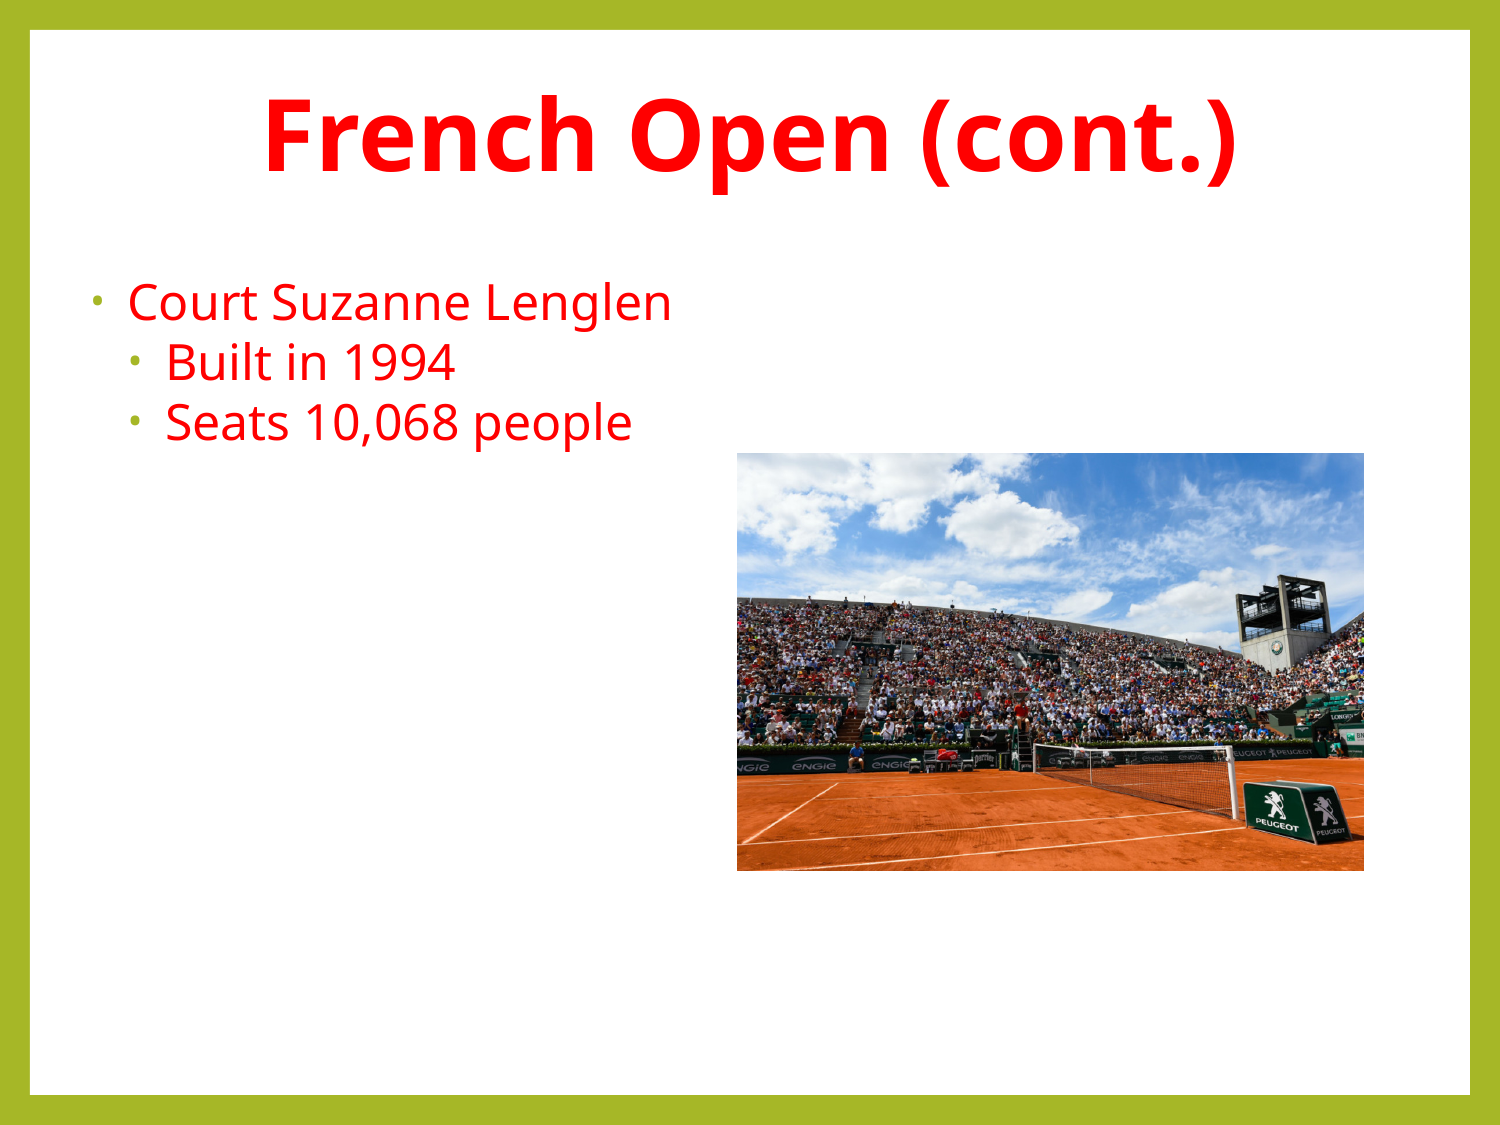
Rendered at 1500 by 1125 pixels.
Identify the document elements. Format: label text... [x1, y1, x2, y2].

title French Open (cont.) [75, 45, 1425, 233]
list Court Suzanne Lenglen Built in 1994 Seats 10,068 people [75, 262, 738, 1005]
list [737, 453, 1365, 872]
